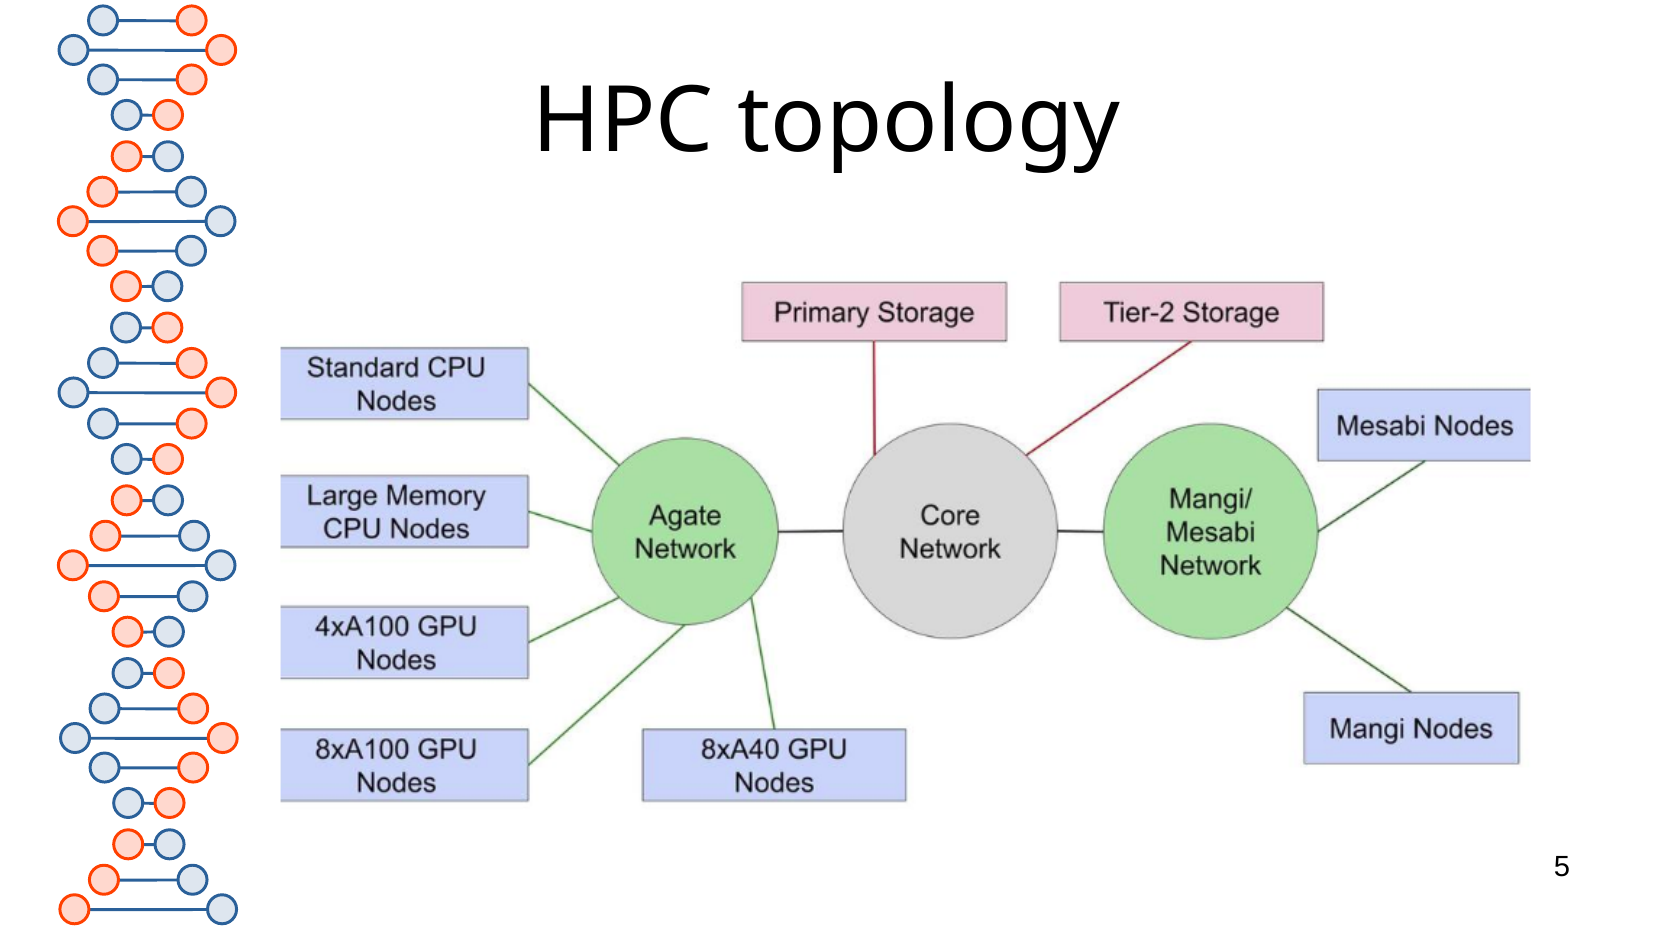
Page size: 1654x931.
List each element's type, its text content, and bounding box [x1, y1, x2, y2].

slide_number 5 [1185, 847, 1571, 911]
picture [262, 210, 1538, 830]
title HPC topology [82, 37, 1571, 192]
